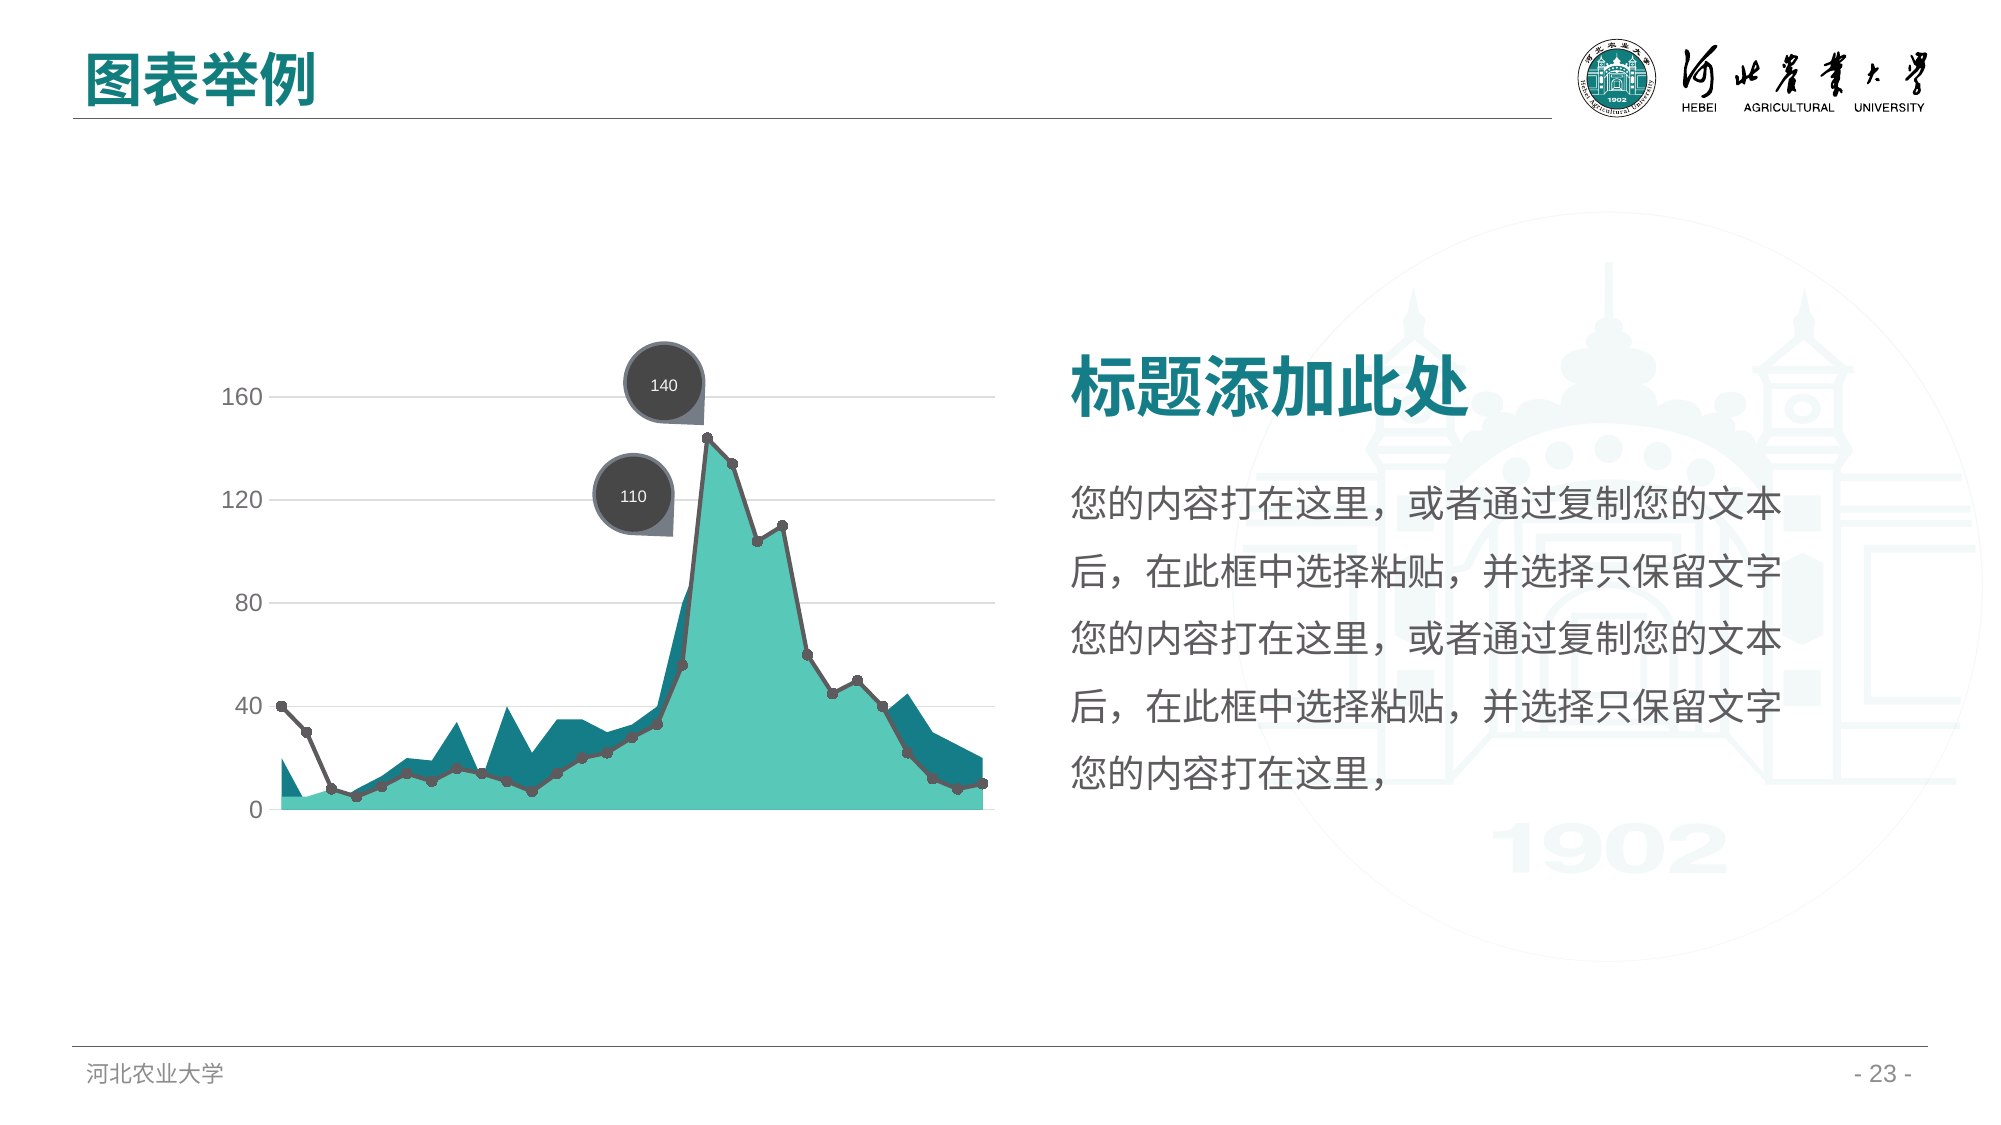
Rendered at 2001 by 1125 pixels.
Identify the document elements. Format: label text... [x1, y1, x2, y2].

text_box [592, 452, 675, 536]
footer 河北农业大学 [71, 1048, 747, 1097]
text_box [623, 341, 706, 424]
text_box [1069, 329, 1783, 820]
list 图表举例 [69, 38, 1557, 117]
slide_number - 23 - [1477, 1048, 1928, 1097]
chart [184, 374, 1000, 839]
